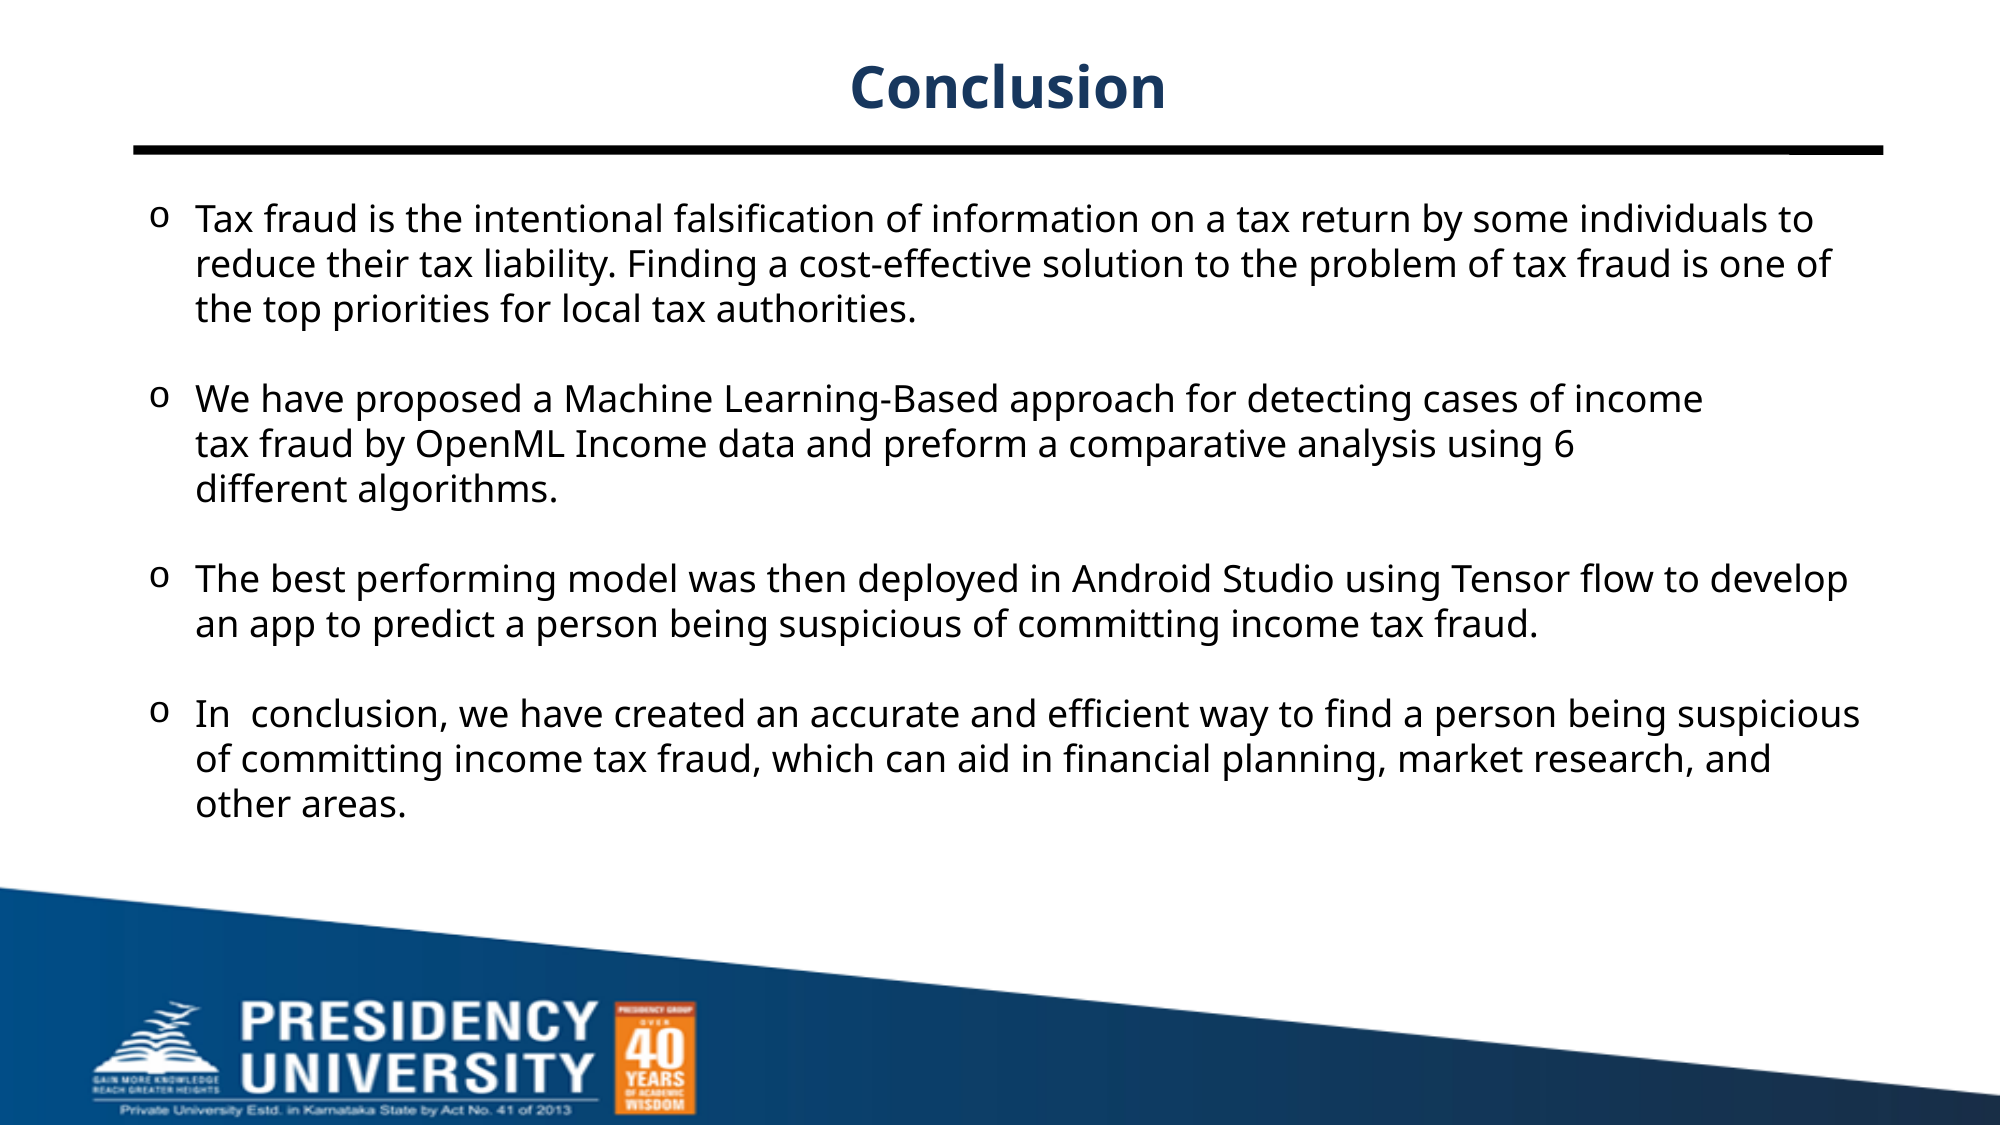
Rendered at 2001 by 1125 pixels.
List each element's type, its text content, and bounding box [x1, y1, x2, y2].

list Tax fraud is the intentional falsification of information on a tax return by some individuals to reduce their tax liability. Finding a cost-effective solution to the problem of tax fraud is one of the top priorities for local tax authorities. We have proposed a Machine Learning-Based approach for detecting cases of income tax fraud by OpenML Income data and preform a comparative analysis using 6 different algorithms. The best performing model was then deployed in Android Studio using Tensor flow to develop an app to predict a person being suspicious of committing income tax fraud. In conclusion, we have created an accurate and efficient way to find a person being suspicious of committing income tax fraud, which can aid in financial planning, market research, and other areas. [133, 187, 1884, 912]
title Conclusion [133, 45, 1884, 125]
picture [0, 884, 2000, 1125]
